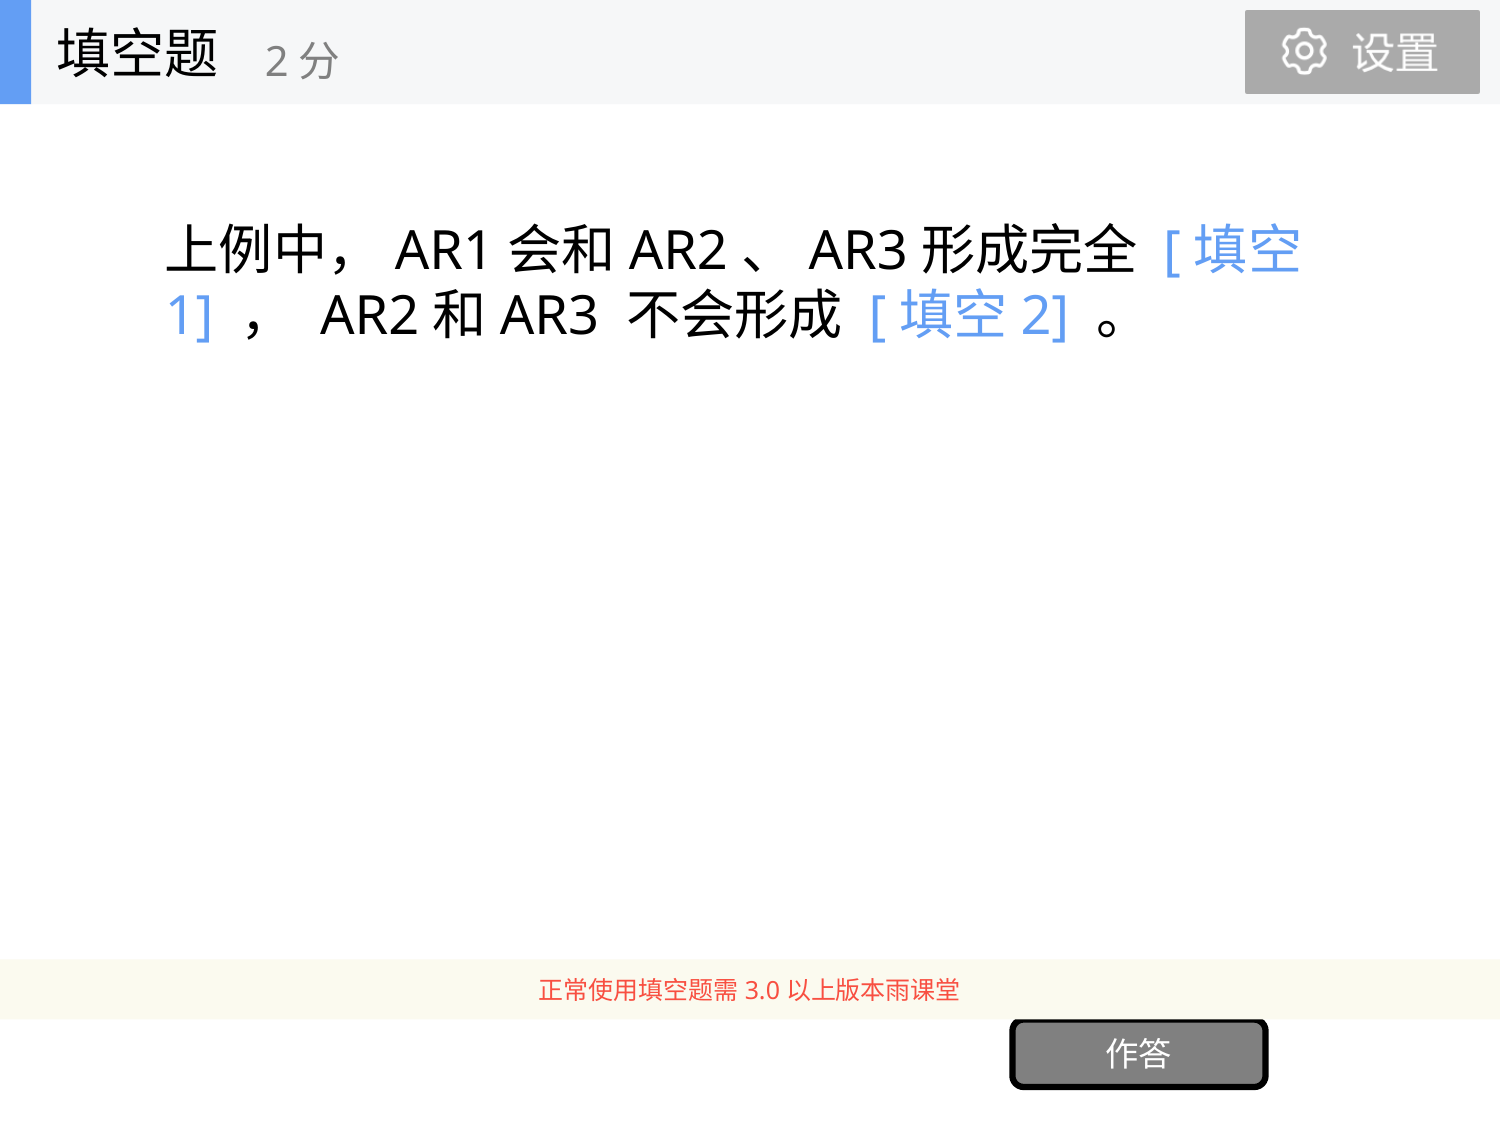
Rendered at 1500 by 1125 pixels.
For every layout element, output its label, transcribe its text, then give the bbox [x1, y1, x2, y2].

text_box 正常使用填空题需3.0以上版本雨课堂 [0, 958, 1500, 1020]
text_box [0, 0, 1500, 105]
text_box 上例中，AR1会和AR2、AR3形成完全 [填空1] ， AR2和AR3 不会形成 [填空2] 。 [149, 105, 1350, 456]
picture [1245, 10, 1480, 94]
text_box 作答 [1011, 1020, 1267, 1089]
